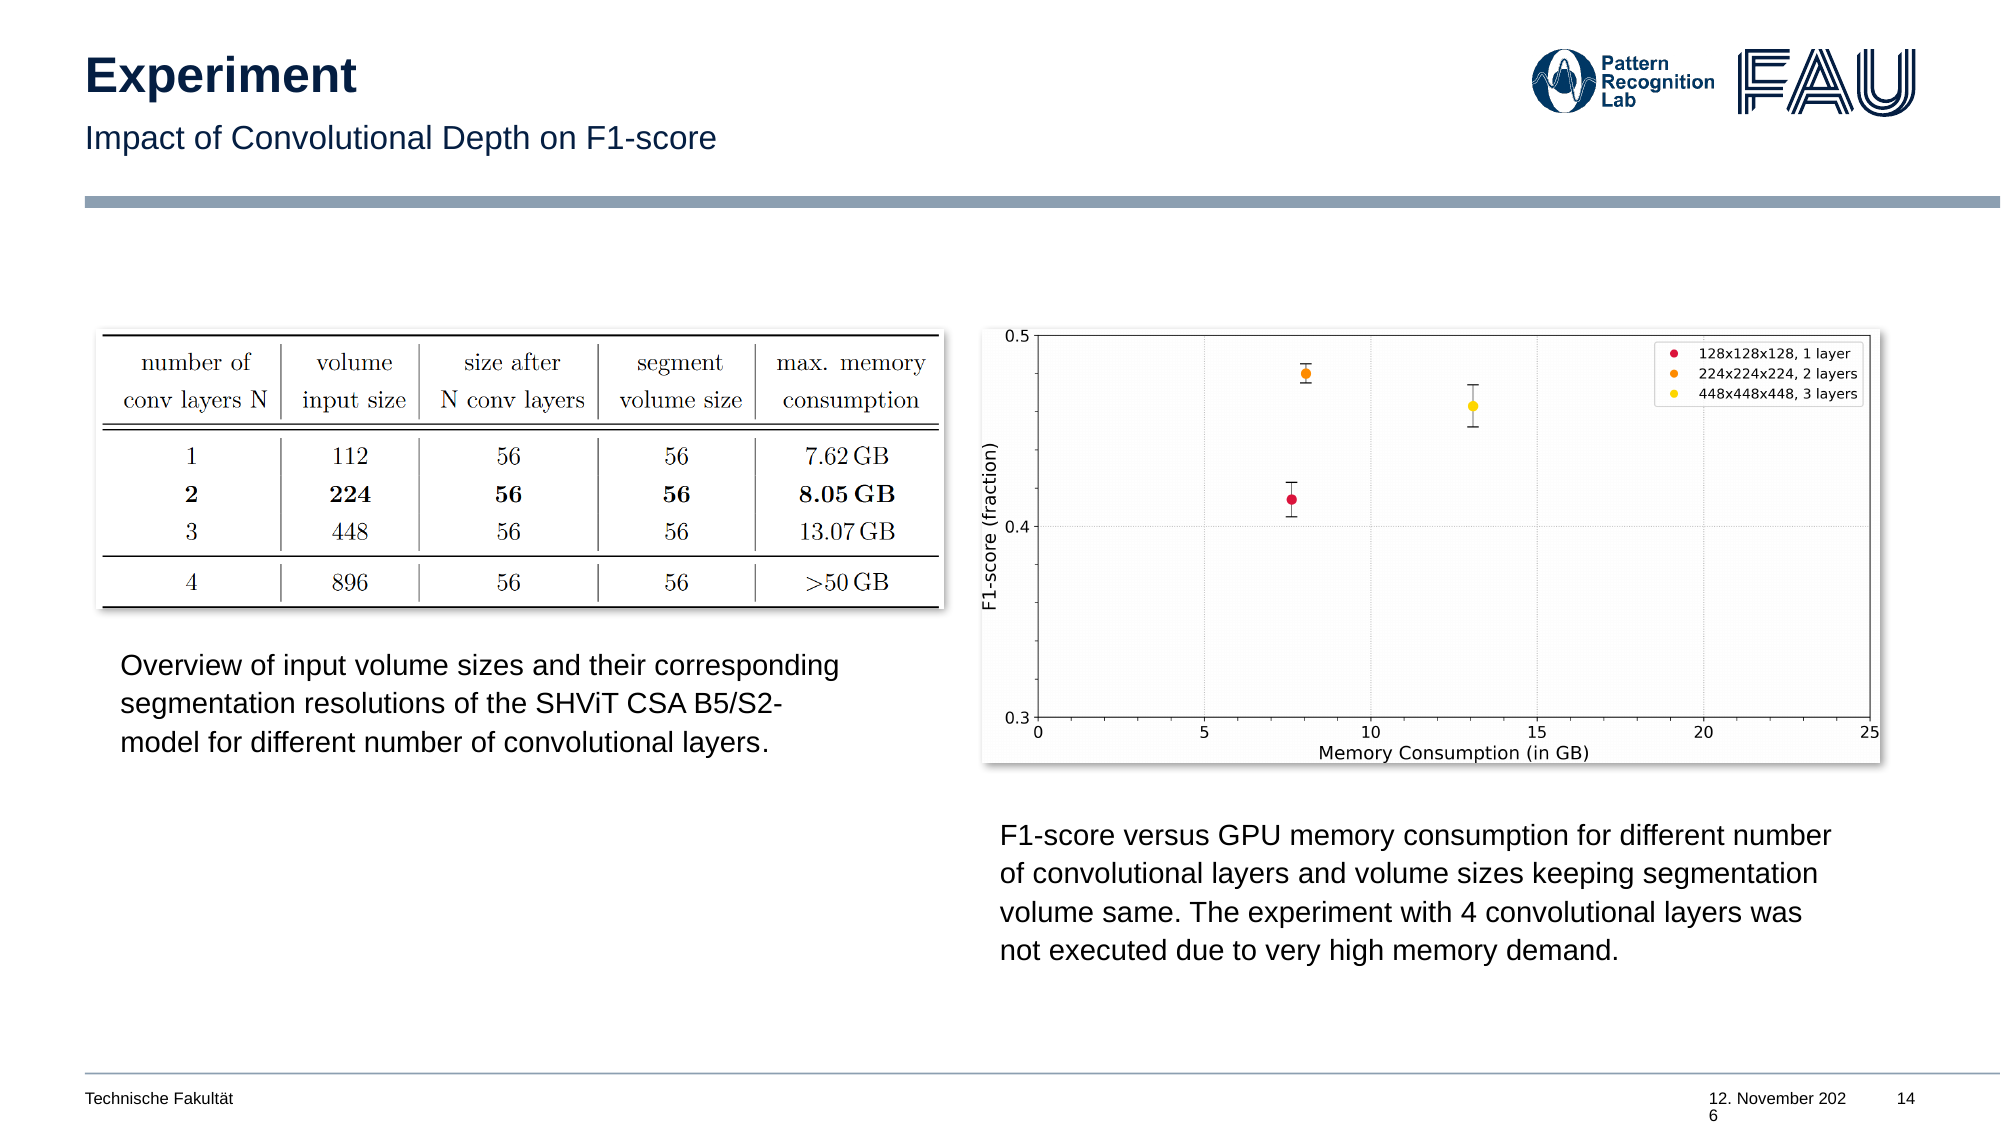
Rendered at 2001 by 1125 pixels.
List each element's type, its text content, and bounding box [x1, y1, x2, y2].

footer Technische Fakultät [85, 1088, 983, 1109]
slide_number 14 [1883, 1088, 1916, 1109]
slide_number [1708, 1088, 1849, 1109]
list Overview of input volume sizes and their corresponding segmentation resolutions of the SHViT CSA B5/S2-model for different number of convolutional layers. [120, 642, 912, 785]
title Experiment [85, 49, 1208, 104]
picture [982, 329, 1880, 763]
list Impact of Convolutional Depth on F1-score [85, 112, 1208, 154]
list F1-score versus GPU memory consumption for different number of convolutional layers and volume sizes keeping segmentation volume same. The experiment with 4 convolutional layers was not executed due to very high memory demand. [999, 812, 1898, 970]
picture [1532, 49, 1714, 113]
picture [96, 329, 944, 609]
